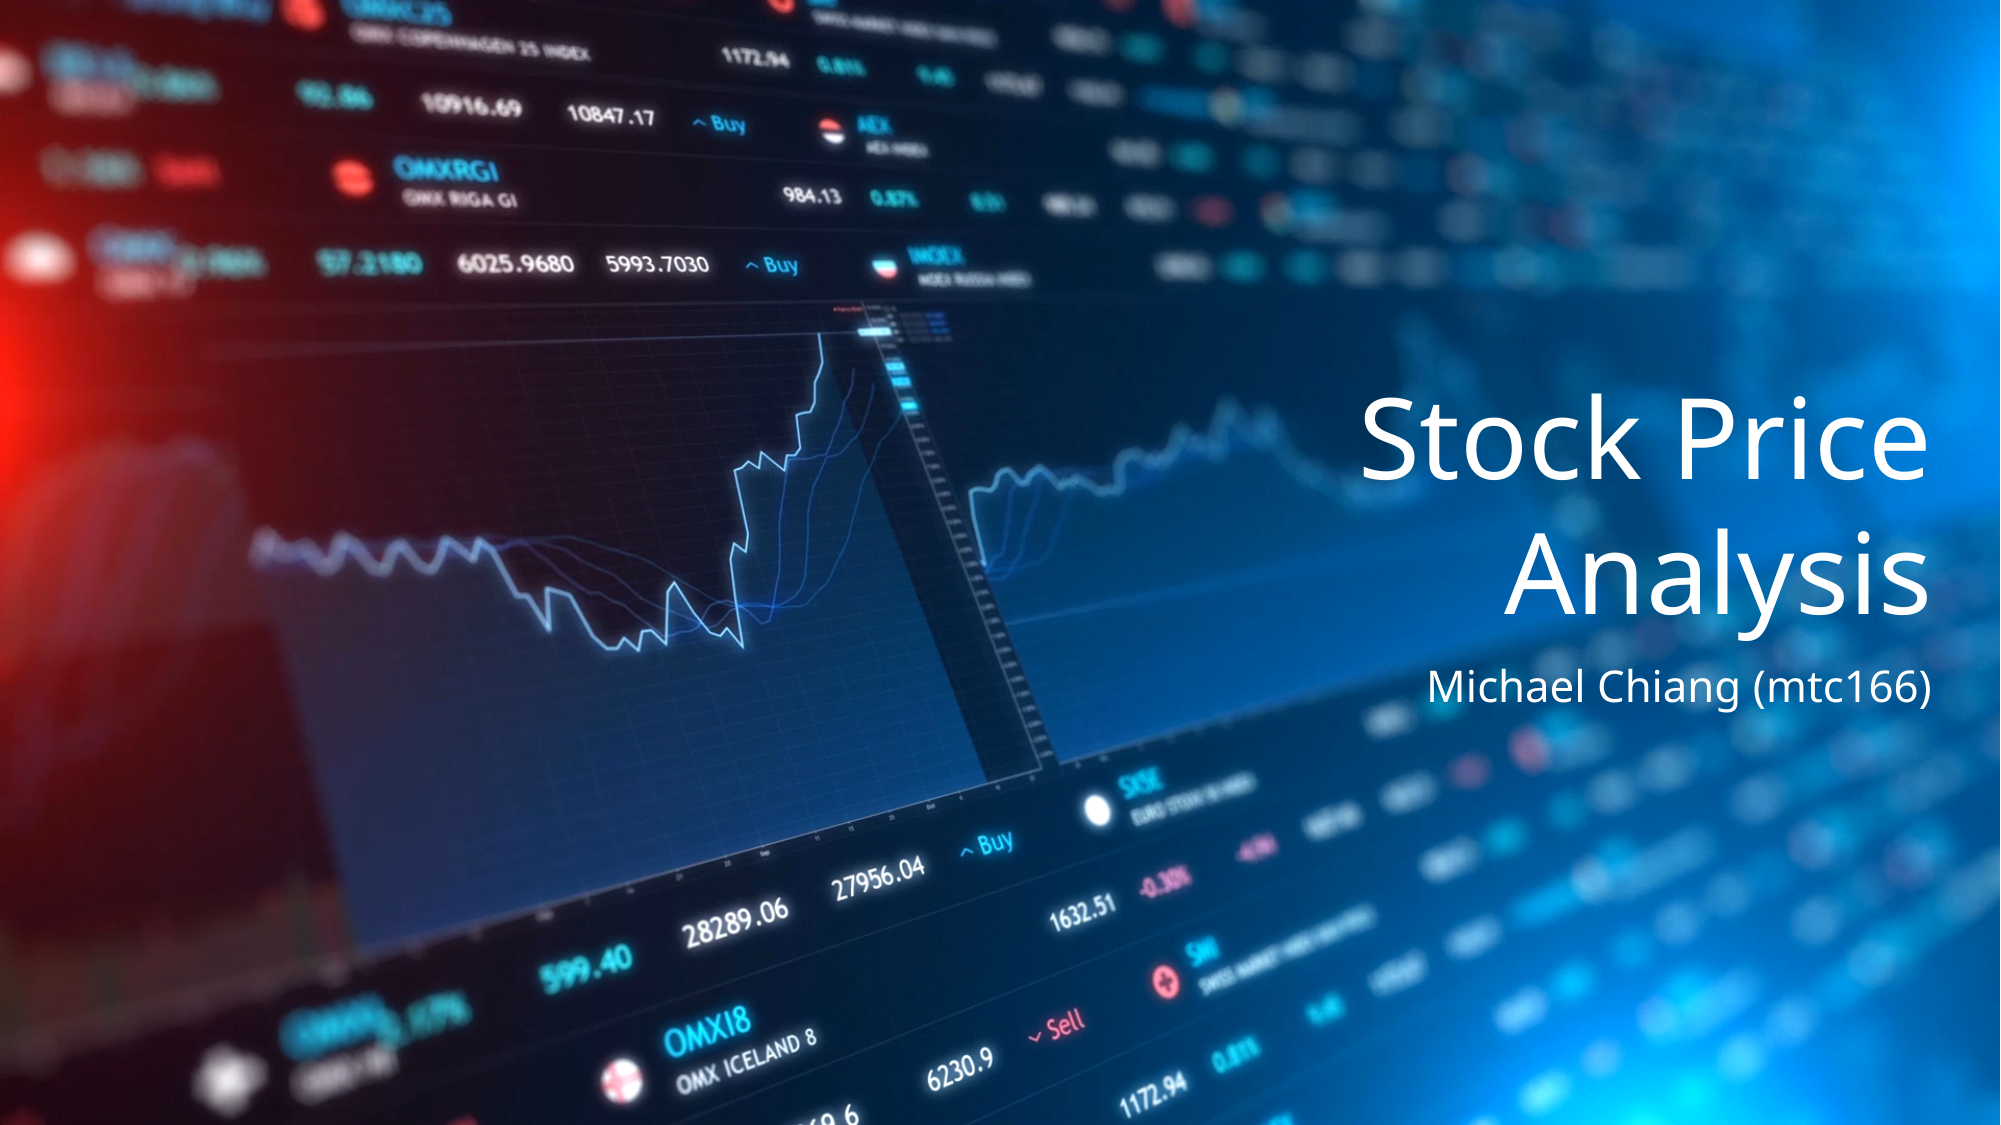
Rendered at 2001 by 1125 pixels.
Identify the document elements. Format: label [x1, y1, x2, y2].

text_box [0, 0, 2000, 1125]
